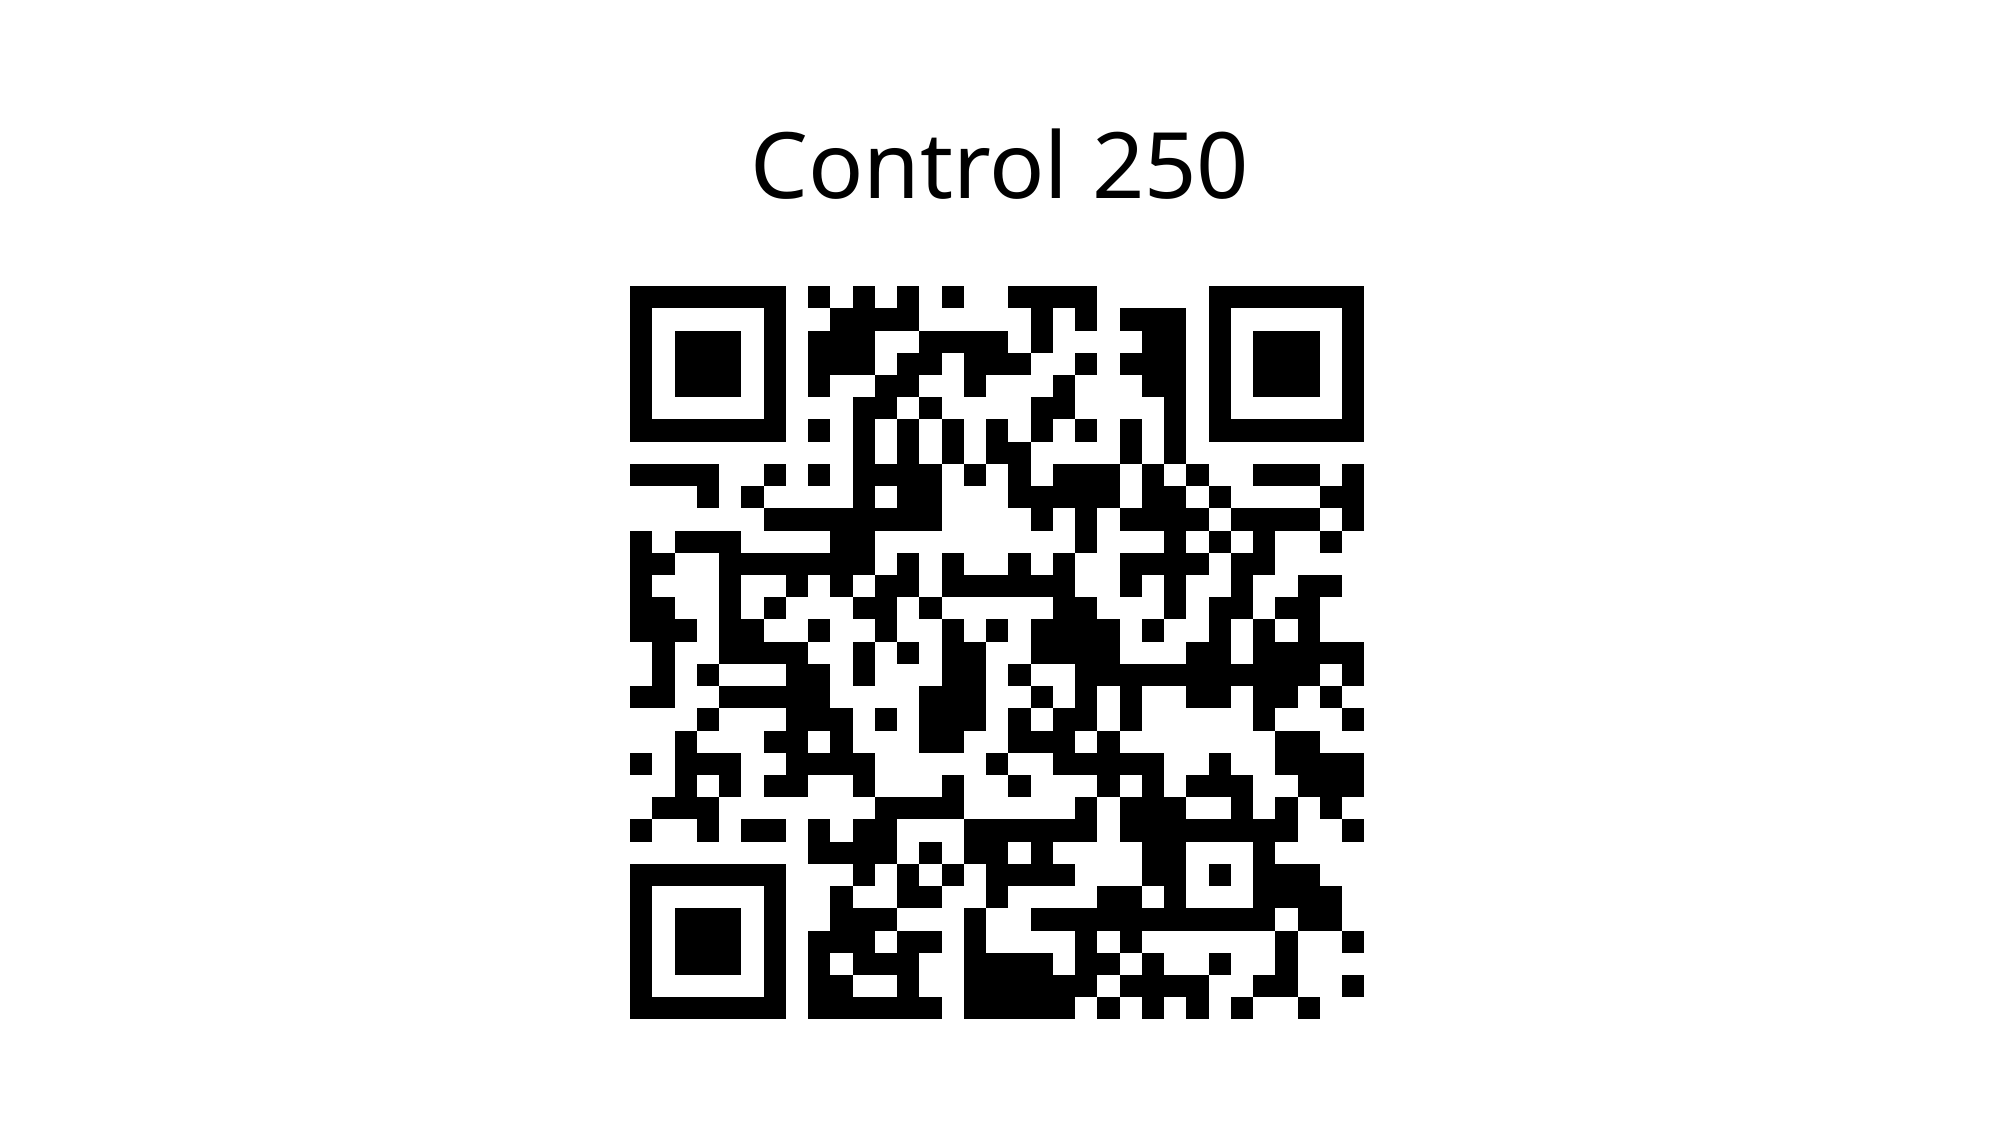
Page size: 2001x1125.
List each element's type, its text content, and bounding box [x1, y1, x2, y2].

picture [555, 211, 1445, 1100]
title Control 250 [137, 59, 1863, 278]
